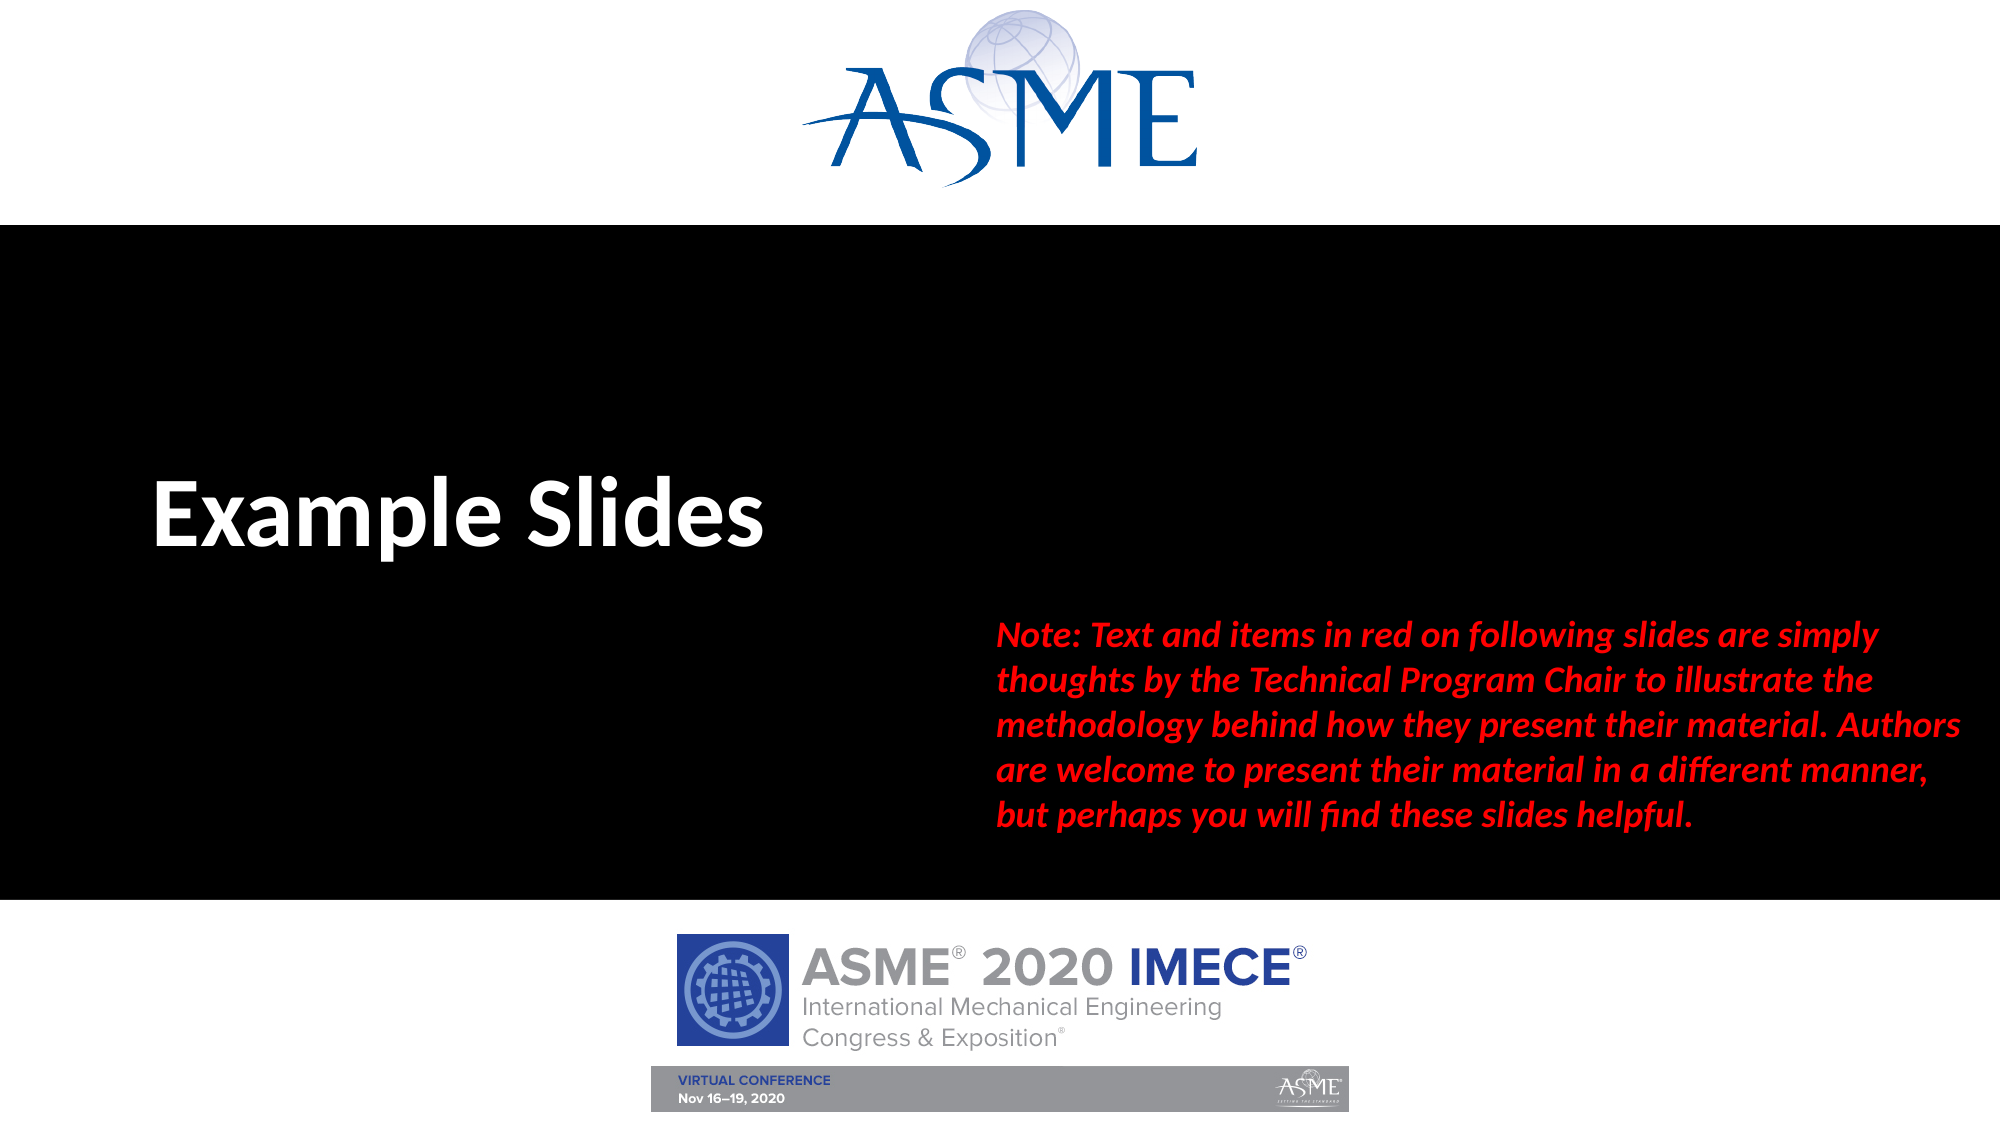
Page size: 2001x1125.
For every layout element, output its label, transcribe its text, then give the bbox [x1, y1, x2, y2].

picture [802, 10, 1198, 196]
title Example Slides [136, 280, 1862, 749]
text_box Note: Text and items in red on following slides are simply thoughts by the Technical Program Chair to illustrate the methodology behind how they present their material. Authors are welcome to present their material in a different manner, but perhaps you will find these slides helpful. [981, 602, 1980, 842]
picture [651, 912, 1349, 1112]
